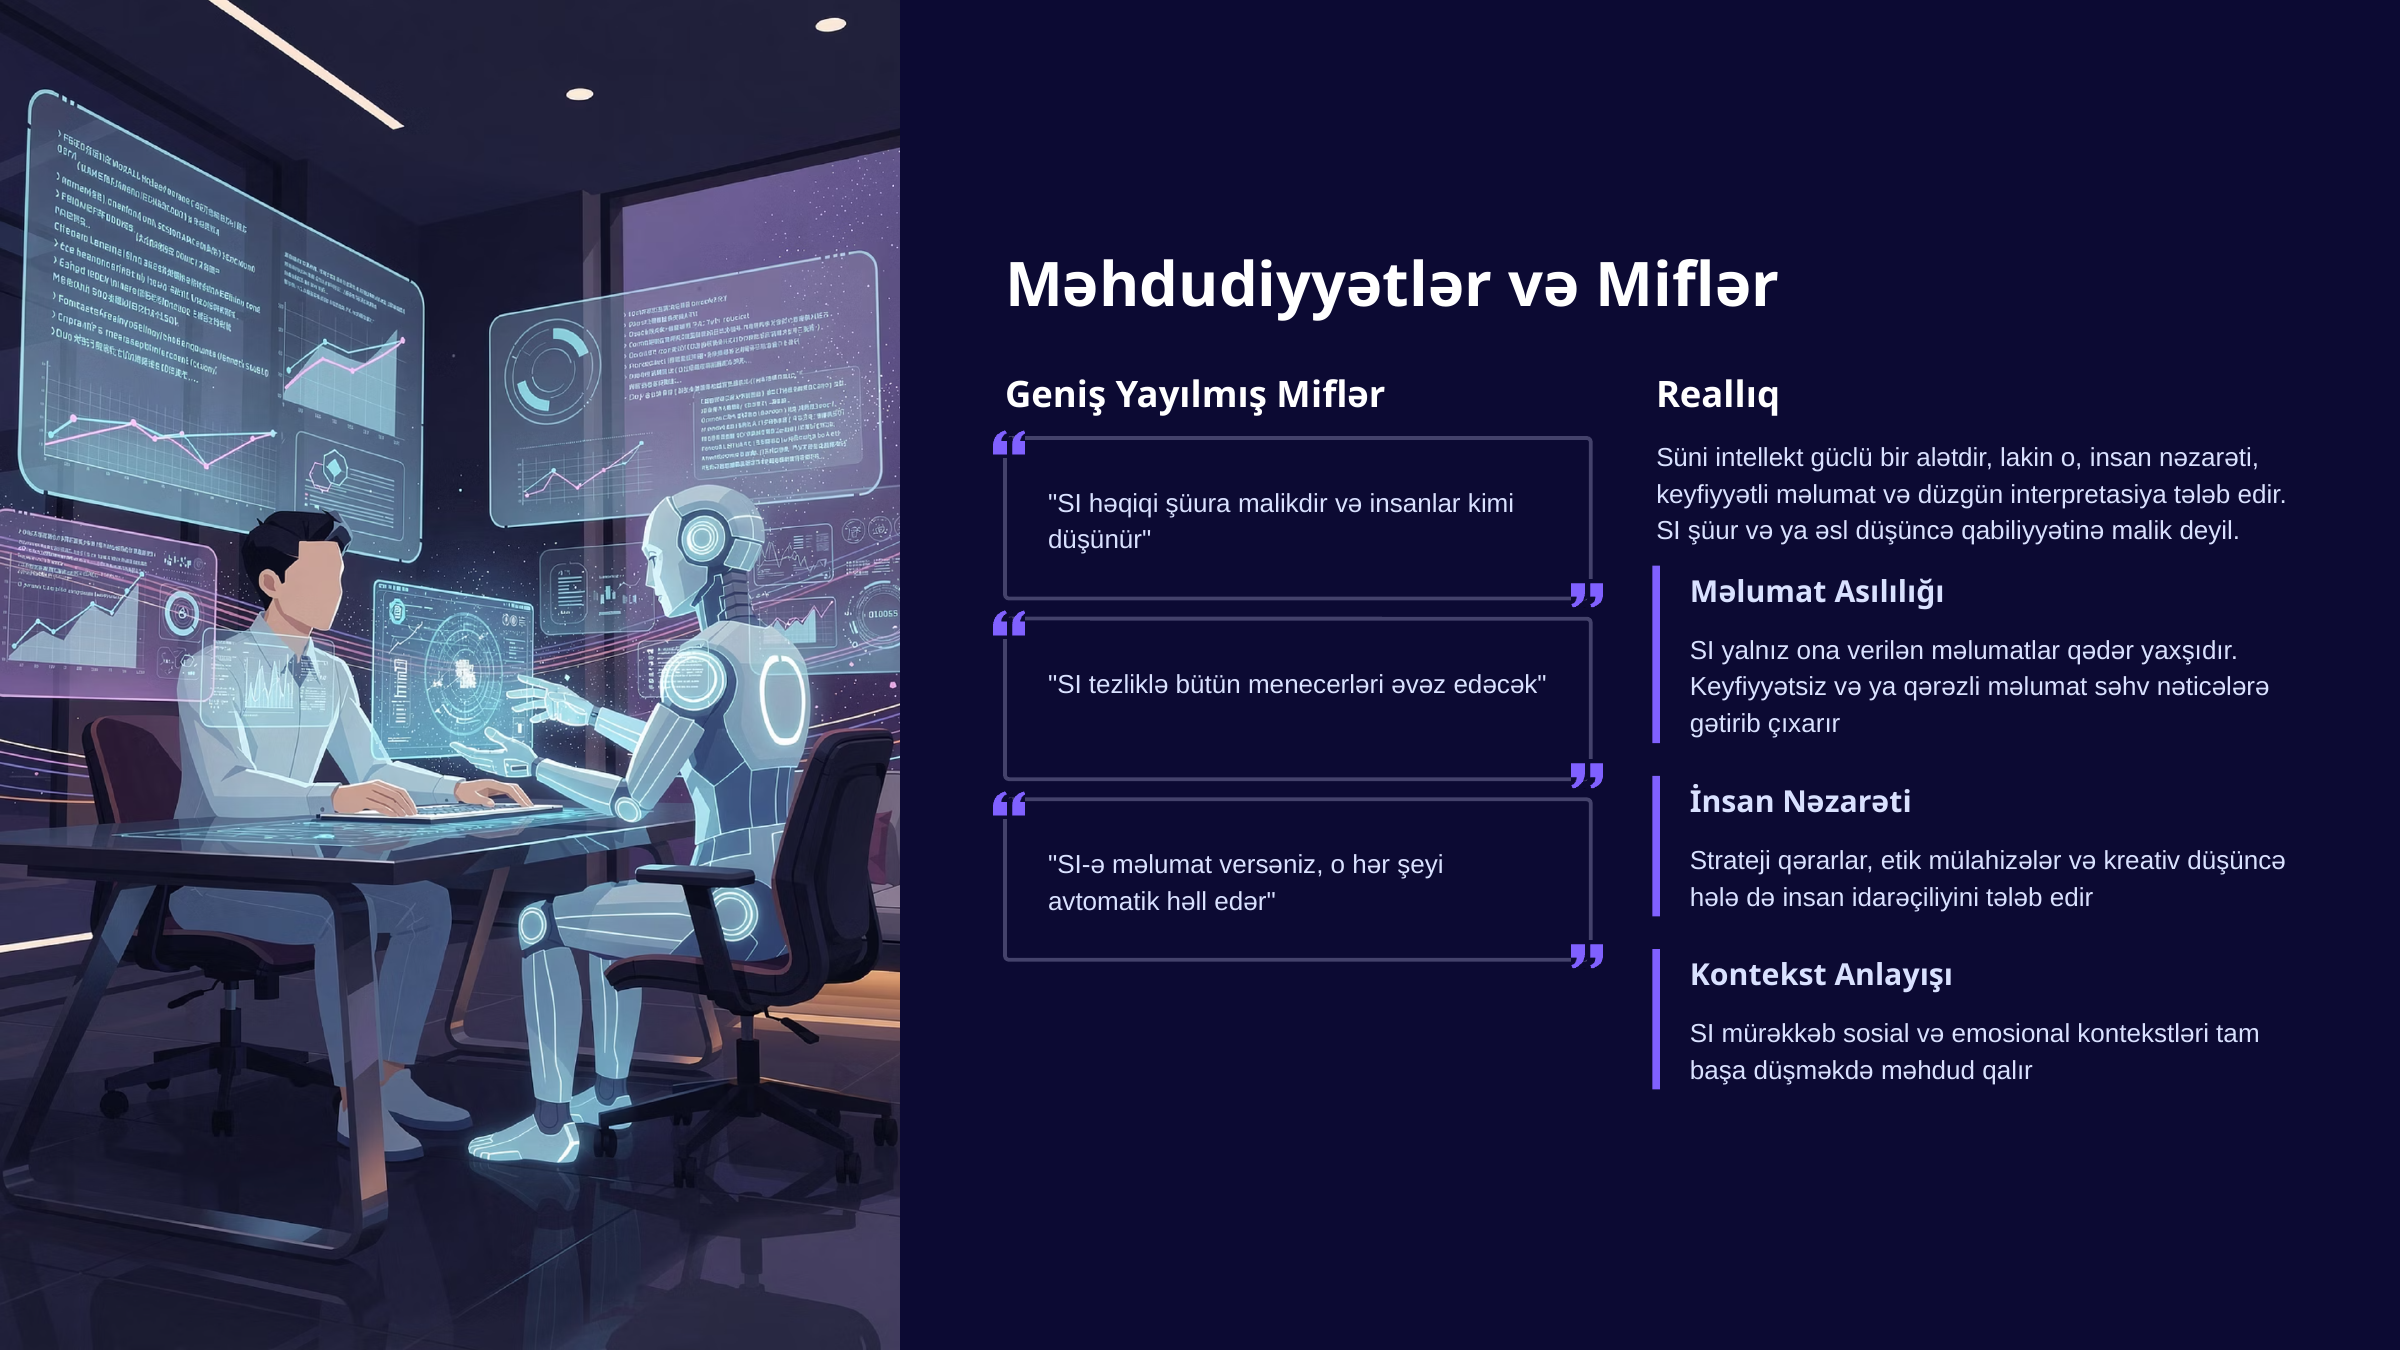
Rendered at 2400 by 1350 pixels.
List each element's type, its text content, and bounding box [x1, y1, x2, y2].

text_box Süni intellekt güclü bir alətdir, lakin o, insan nəzarəti, keyfiyyətli məlumat və düzgün interpretasiya tələb edir. SI şüur və ya əsl düşüncə qabiliyyətinə malik deyil. [1656, 435, 2297, 547]
text_box Məhdudiyyətlər və Miflər [1005, 241, 1821, 319]
text_box İnsan Nəzarəti [1689, 779, 1999, 819]
picture [0, 0, 900, 1350]
text_box [1005, 437, 1591, 599]
picture [1571, 759, 1603, 792]
picture [993, 606, 1025, 639]
text_box SI yalnız ona verilən məlumatlar qədər yaxşıdır. Keyfiyyətsiz və ya qərəzli məlumat səhv nəticələrə gətirib çıxarır [1689, 628, 2297, 740]
text_box [1652, 949, 1660, 1090]
text_box [1652, 775, 1660, 917]
picture [1571, 579, 1603, 611]
text_box Kontekst Anlayışı [1689, 952, 1999, 992]
text_box [1652, 565, 1660, 744]
text_box Geniş Yayılmış Miflər [1005, 369, 1418, 416]
picture [993, 787, 1025, 819]
text_box [1005, 799, 1591, 960]
text_box Məlumat Asılılığı [1689, 569, 1999, 608]
text_box Reallıq [1656, 369, 2028, 416]
text_box "SI həqiqi şüura malikdir və insanlar kimi düşünür" [1048, 481, 1548, 556]
text_box Strateji qərarlar, etik mülahizələr və kreativ düşüncə hələ də insan idarəçiliyini tələb edir [1689, 838, 2297, 913]
text_box SI mürəkkəb sosial və emosional kontekstləri tam başa düşməkdə məhdud qalır [1689, 1011, 2297, 1086]
picture [993, 426, 1025, 458]
picture [1571, 940, 1603, 972]
text_box "SI-ə məlumat versəniz, o hər şeyi avtomatik həll edər" [1048, 842, 1548, 917]
text_box [1005, 618, 1591, 780]
text_box "SI tezliklə bütün menecerləri əvəz edəcək" [1048, 661, 1548, 736]
